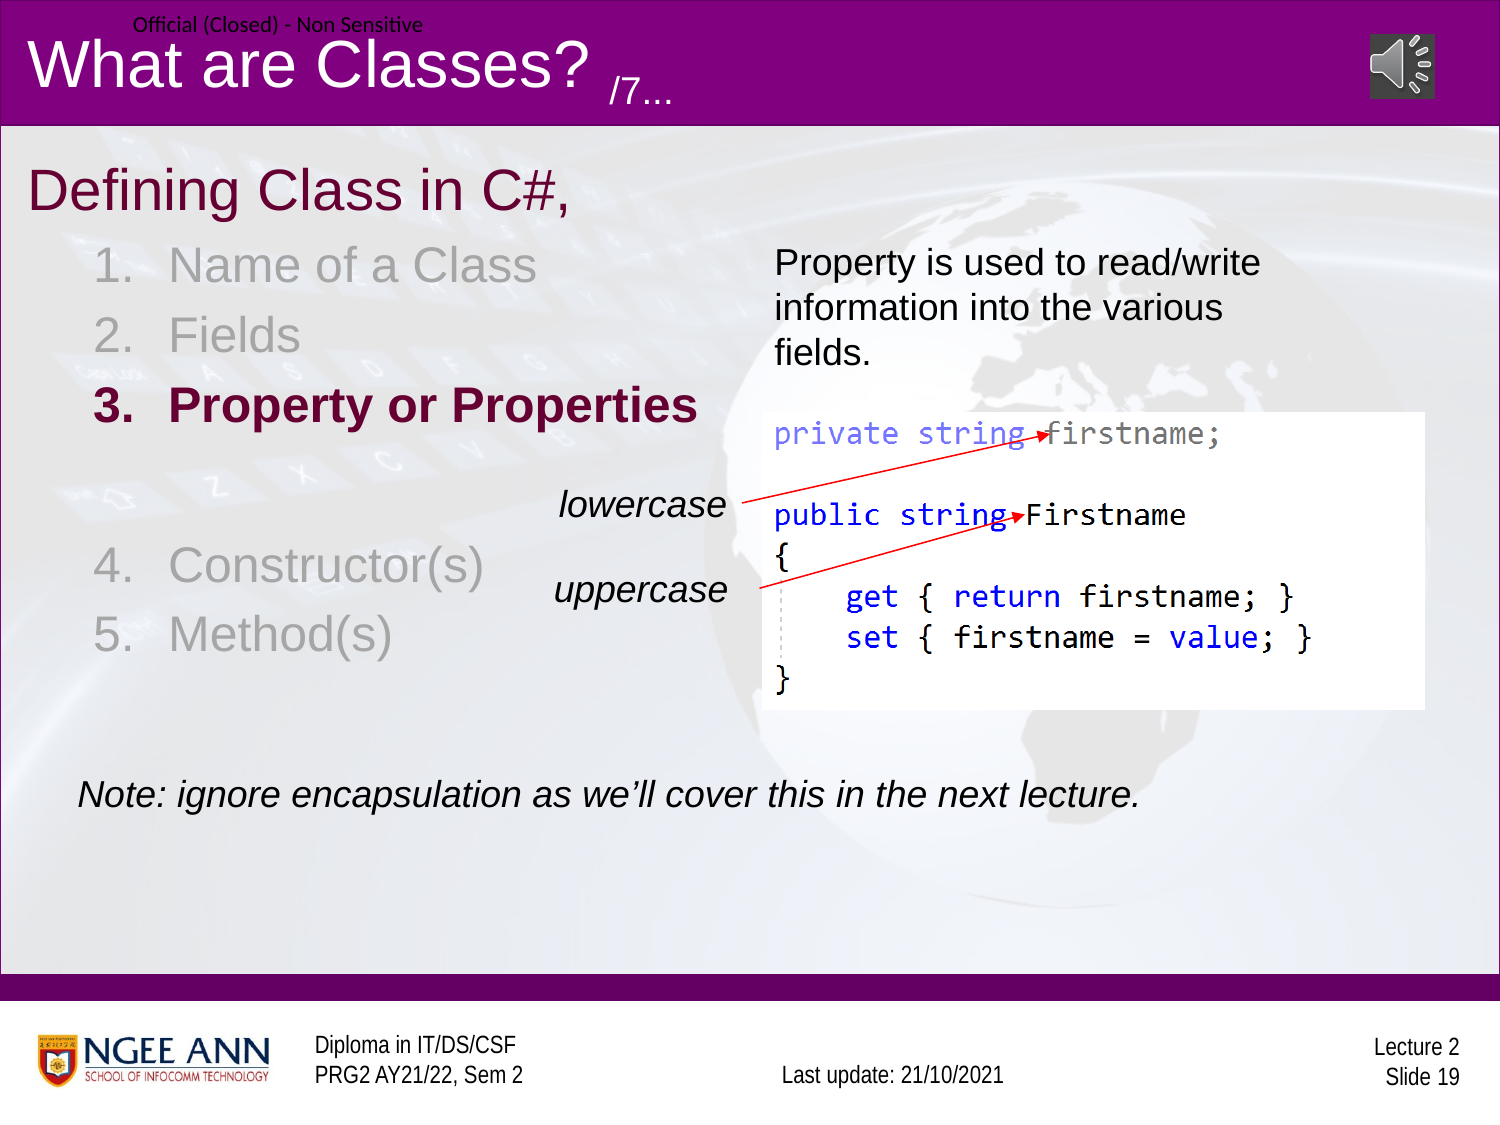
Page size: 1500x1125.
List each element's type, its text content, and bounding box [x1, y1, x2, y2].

text_box Property is used to read/write information into the various fields. [759, 230, 1285, 381]
picture [1368, 32, 1437, 100]
picture [762, 412, 1426, 710]
picture [12, 1012, 294, 1109]
title What are Classes? /7... [12, 19, 1488, 113]
list Defining Class in C#, Name of a Class Fields Property or Properties Constructor(s) Method(s) [12, 144, 1488, 963]
text_box Note: ignore encapsulation as we’ll cover this in the next lecture. [62, 762, 1288, 823]
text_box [743, 433, 1051, 504]
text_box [759, 514, 1026, 589]
text_box lowercase [544, 473, 742, 533]
text_box uppercase [539, 557, 744, 618]
